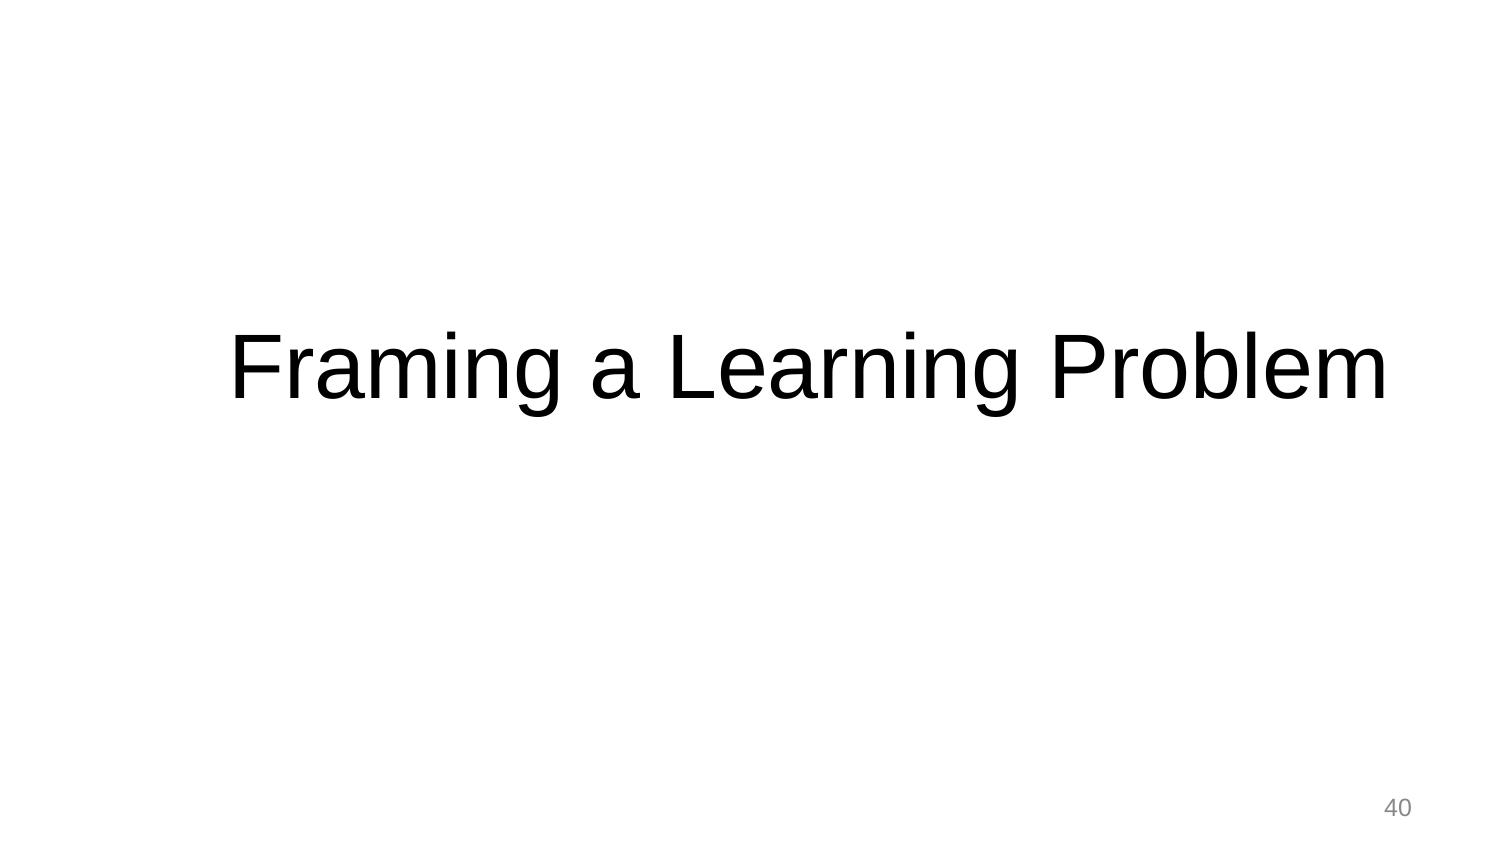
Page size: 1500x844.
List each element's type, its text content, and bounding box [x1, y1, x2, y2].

title Framing a Learning Problem [226, 305, 1464, 448]
slide_number 40 [1377, 791, 1416, 844]
